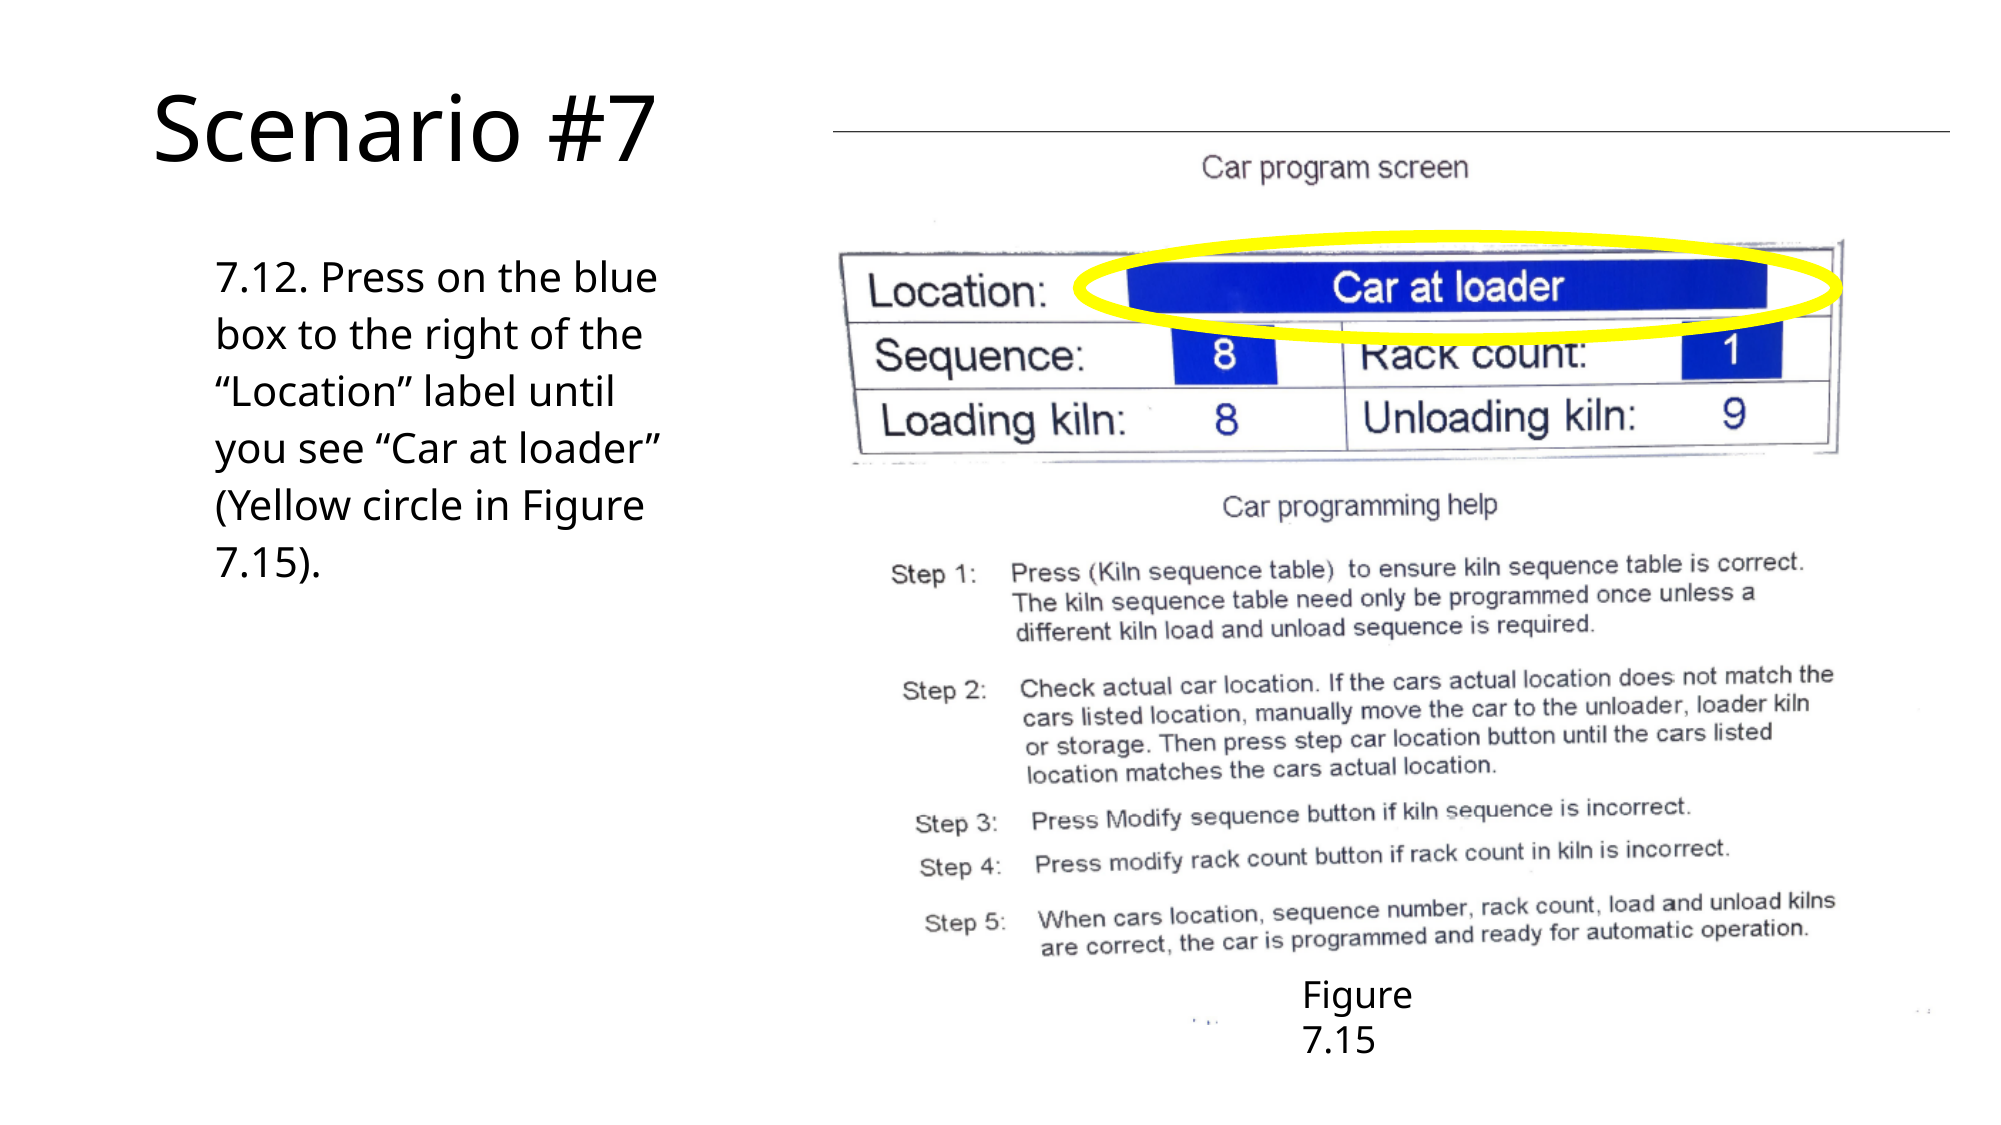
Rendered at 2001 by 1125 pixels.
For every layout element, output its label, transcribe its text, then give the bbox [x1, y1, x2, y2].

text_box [832, 131, 1951, 1026]
title Scenario #7 [137, 0, 776, 280]
list 7.12. Press on the blue box to the right of the “Location” label until you see “Car at loader” (Yellow circle in Figure 7.15). [50, 236, 688, 613]
